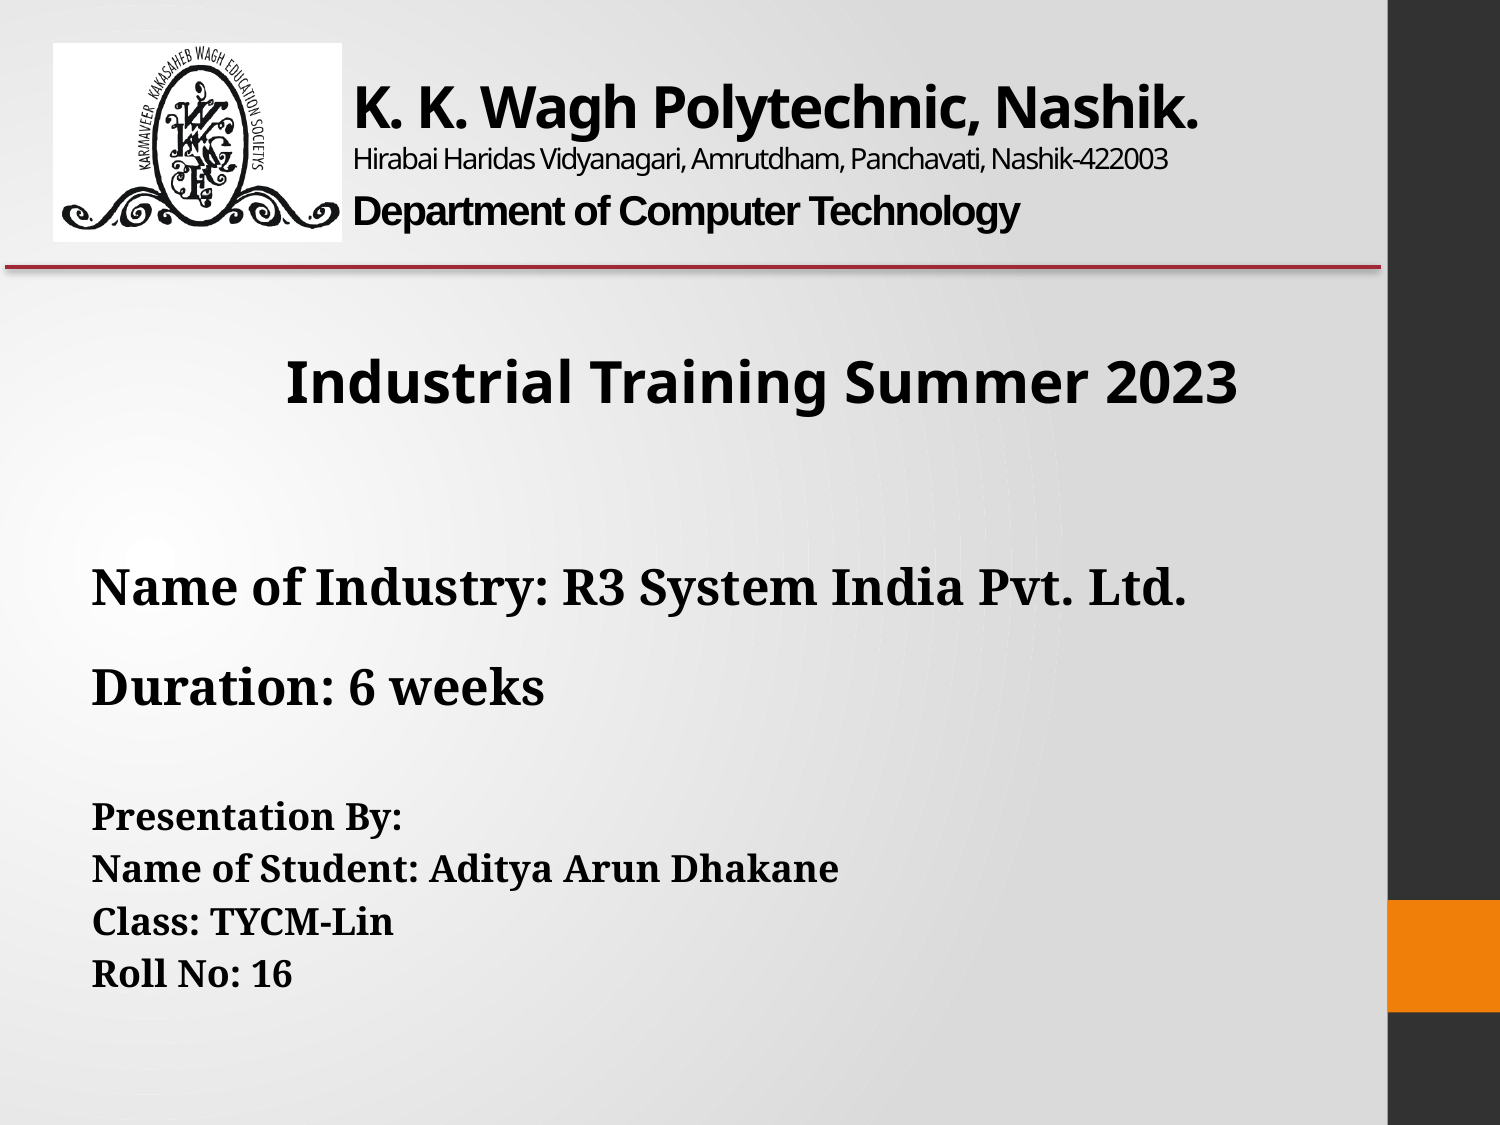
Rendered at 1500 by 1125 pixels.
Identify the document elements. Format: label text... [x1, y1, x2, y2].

subtitle Industrial Training Summer 2023 Name of Industry: R3 System India Pvt. Ltd. Duration: 6 weeks Presentation By: Name of Student: Aditya Arun Dhakane Class: TYCM-Lin Roll No: 16 [76, 338, 1449, 468]
title K. K. Wagh Polytechnic, Nashik. Hirabai Haridas Vidyanagari, Amrutdham, Panchavati, Nashik-422003 Department of Computer Technology [337, 49, 1500, 291]
picture [52, 42, 343, 243]
